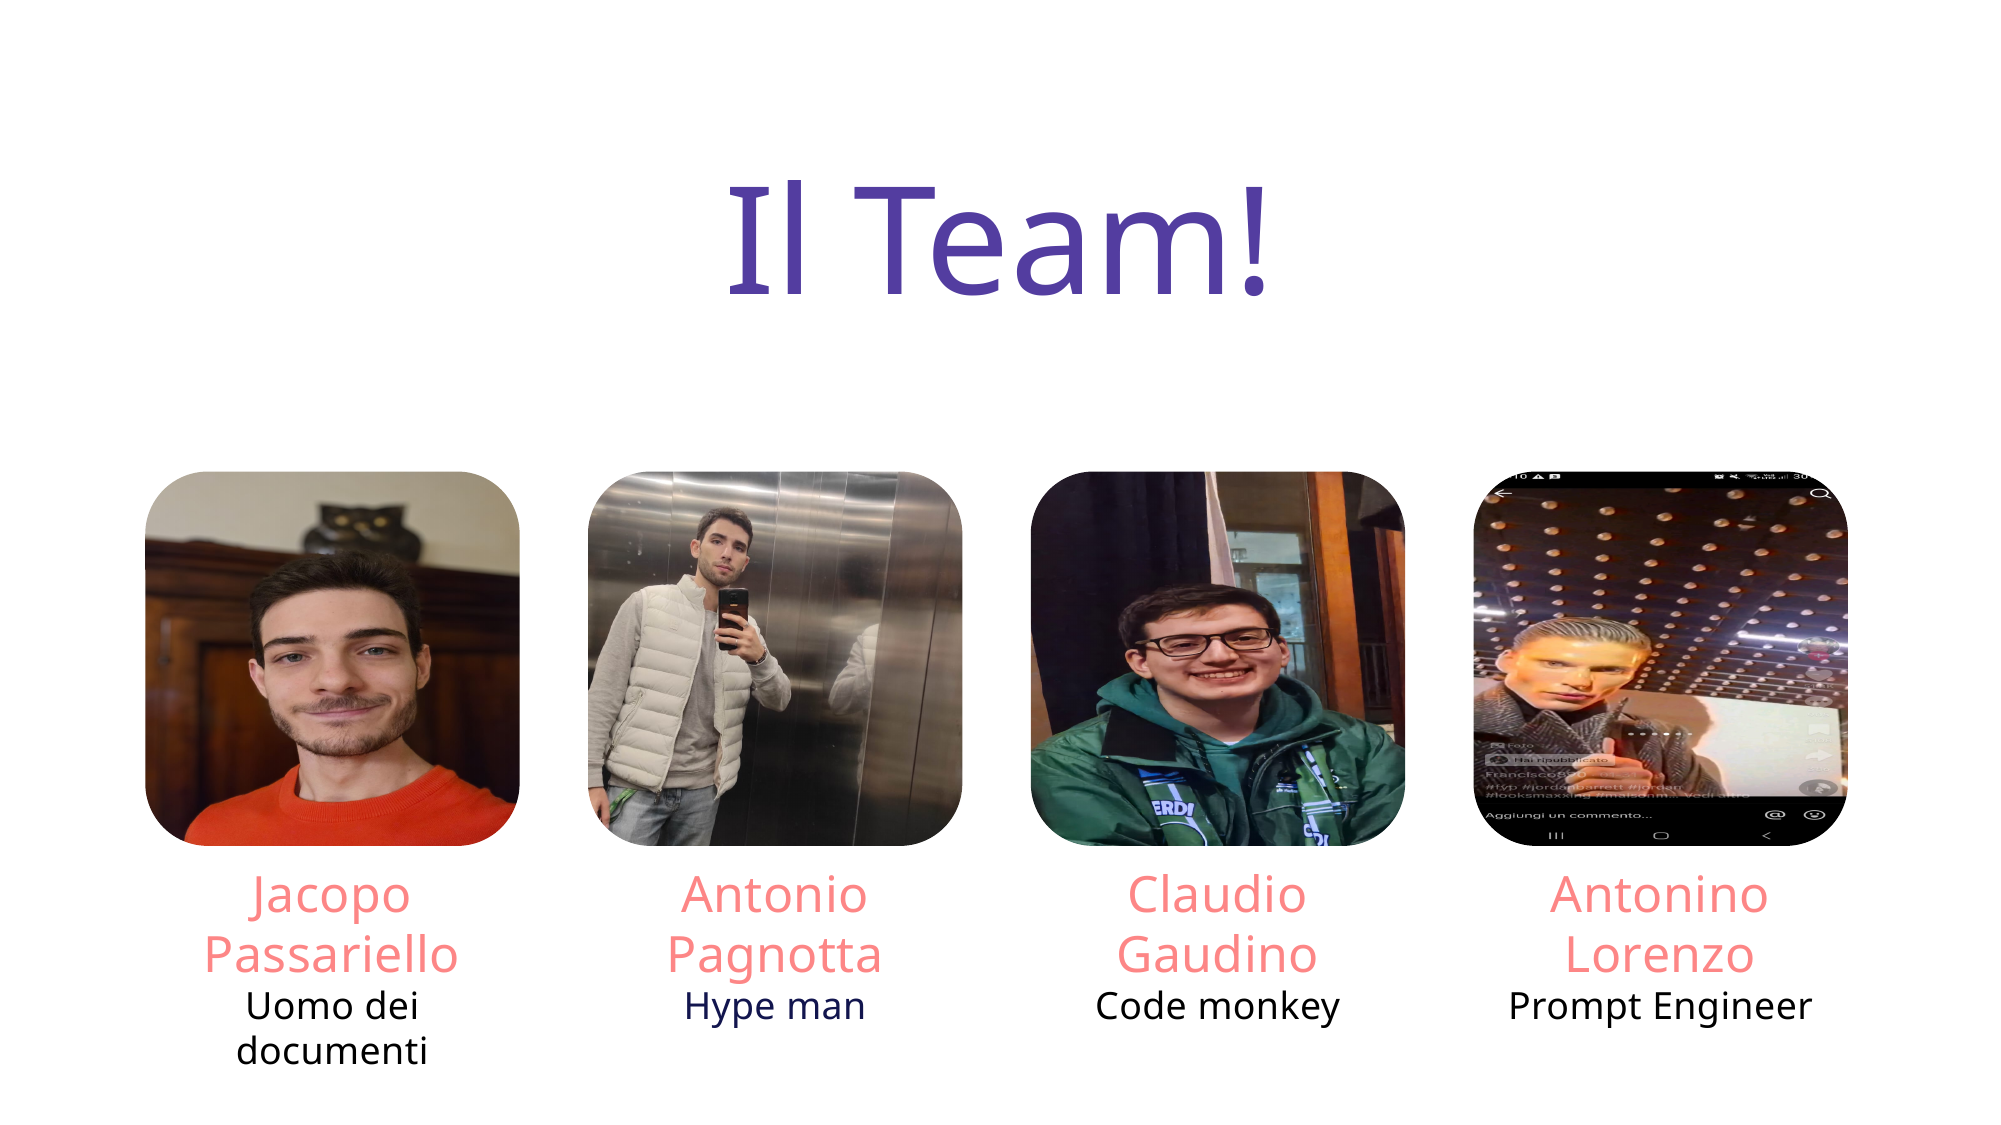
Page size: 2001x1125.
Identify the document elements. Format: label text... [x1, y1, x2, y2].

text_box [144, 471, 1856, 1031]
text_box Il Team! [75, 100, 1925, 393]
